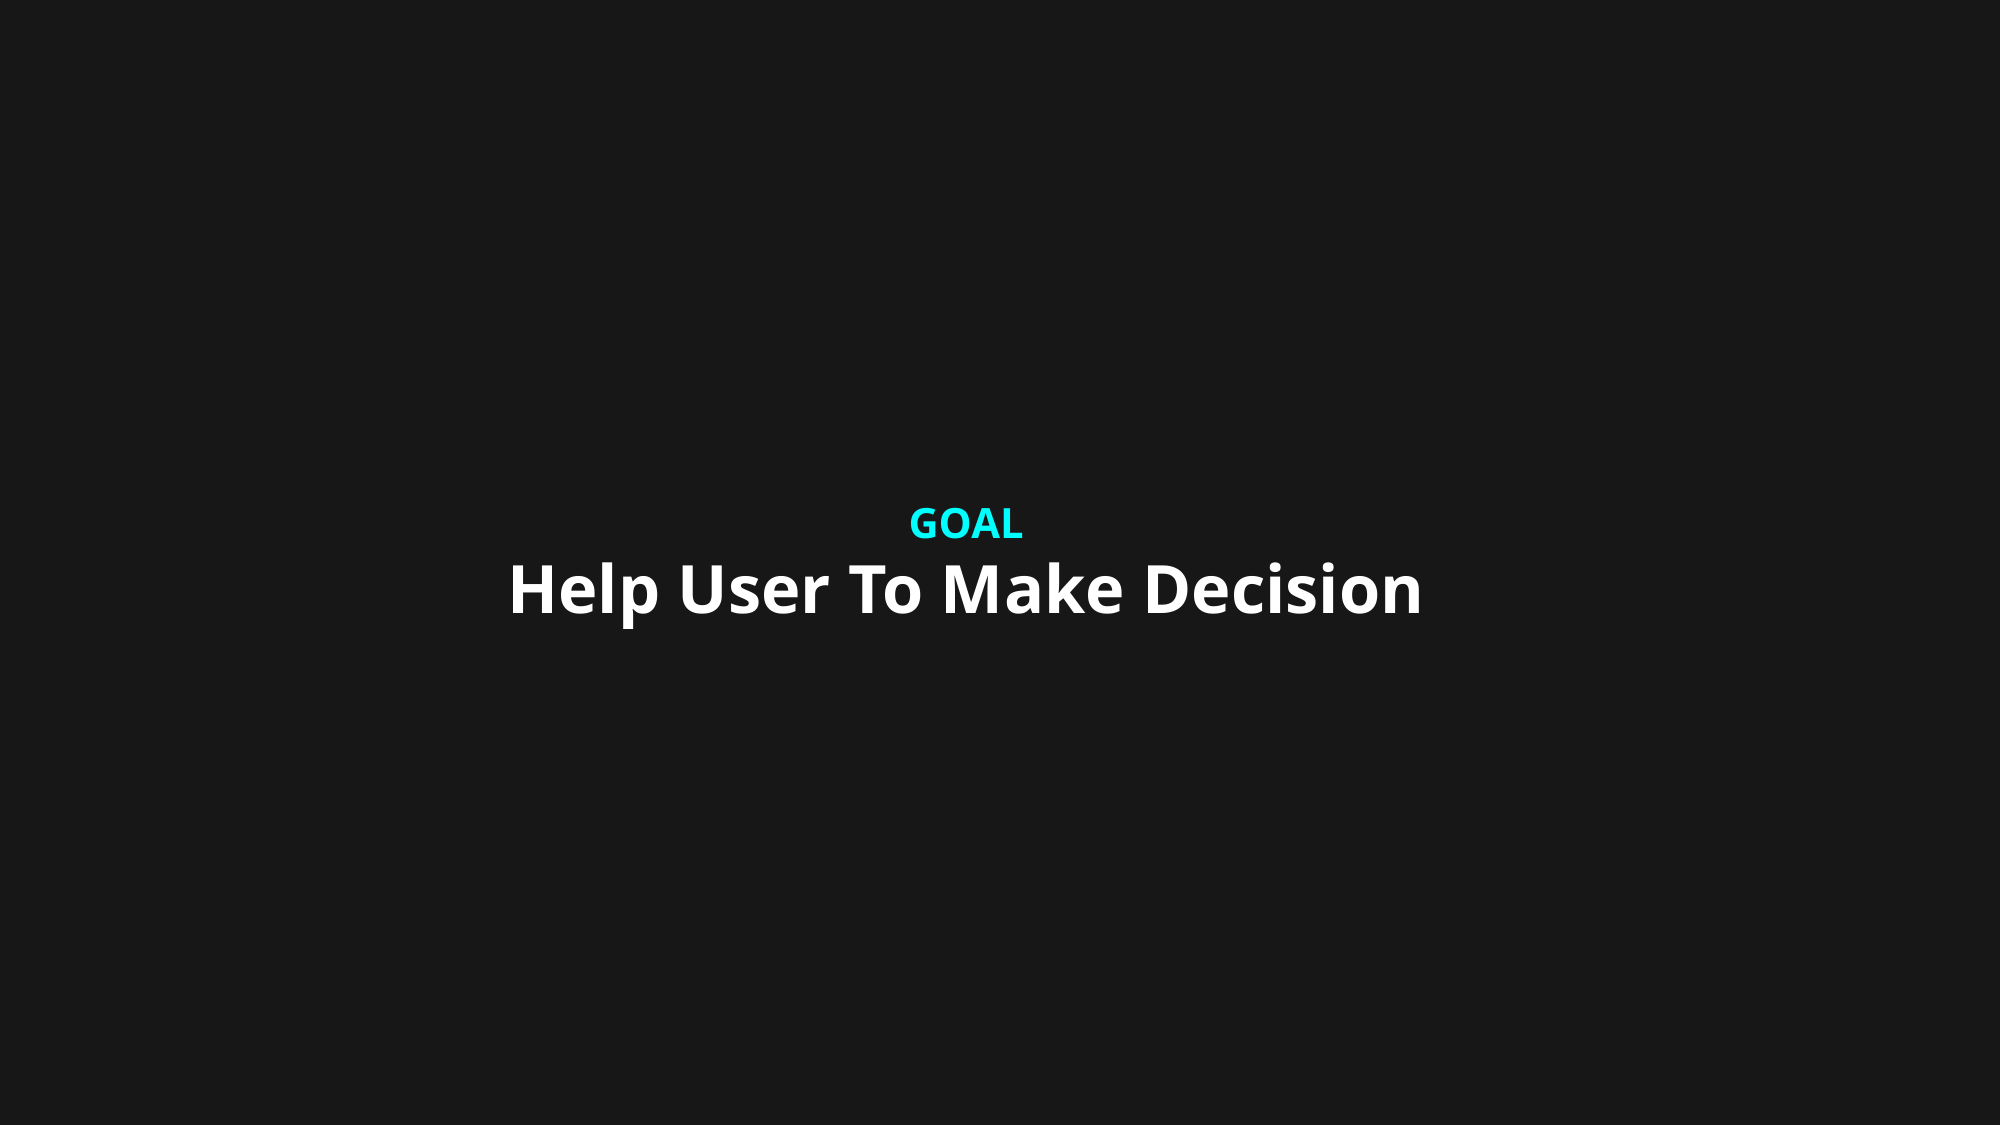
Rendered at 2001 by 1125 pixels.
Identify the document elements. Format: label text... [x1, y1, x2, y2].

text_box GOAL Help User To Make Decision [96, 489, 1836, 634]
